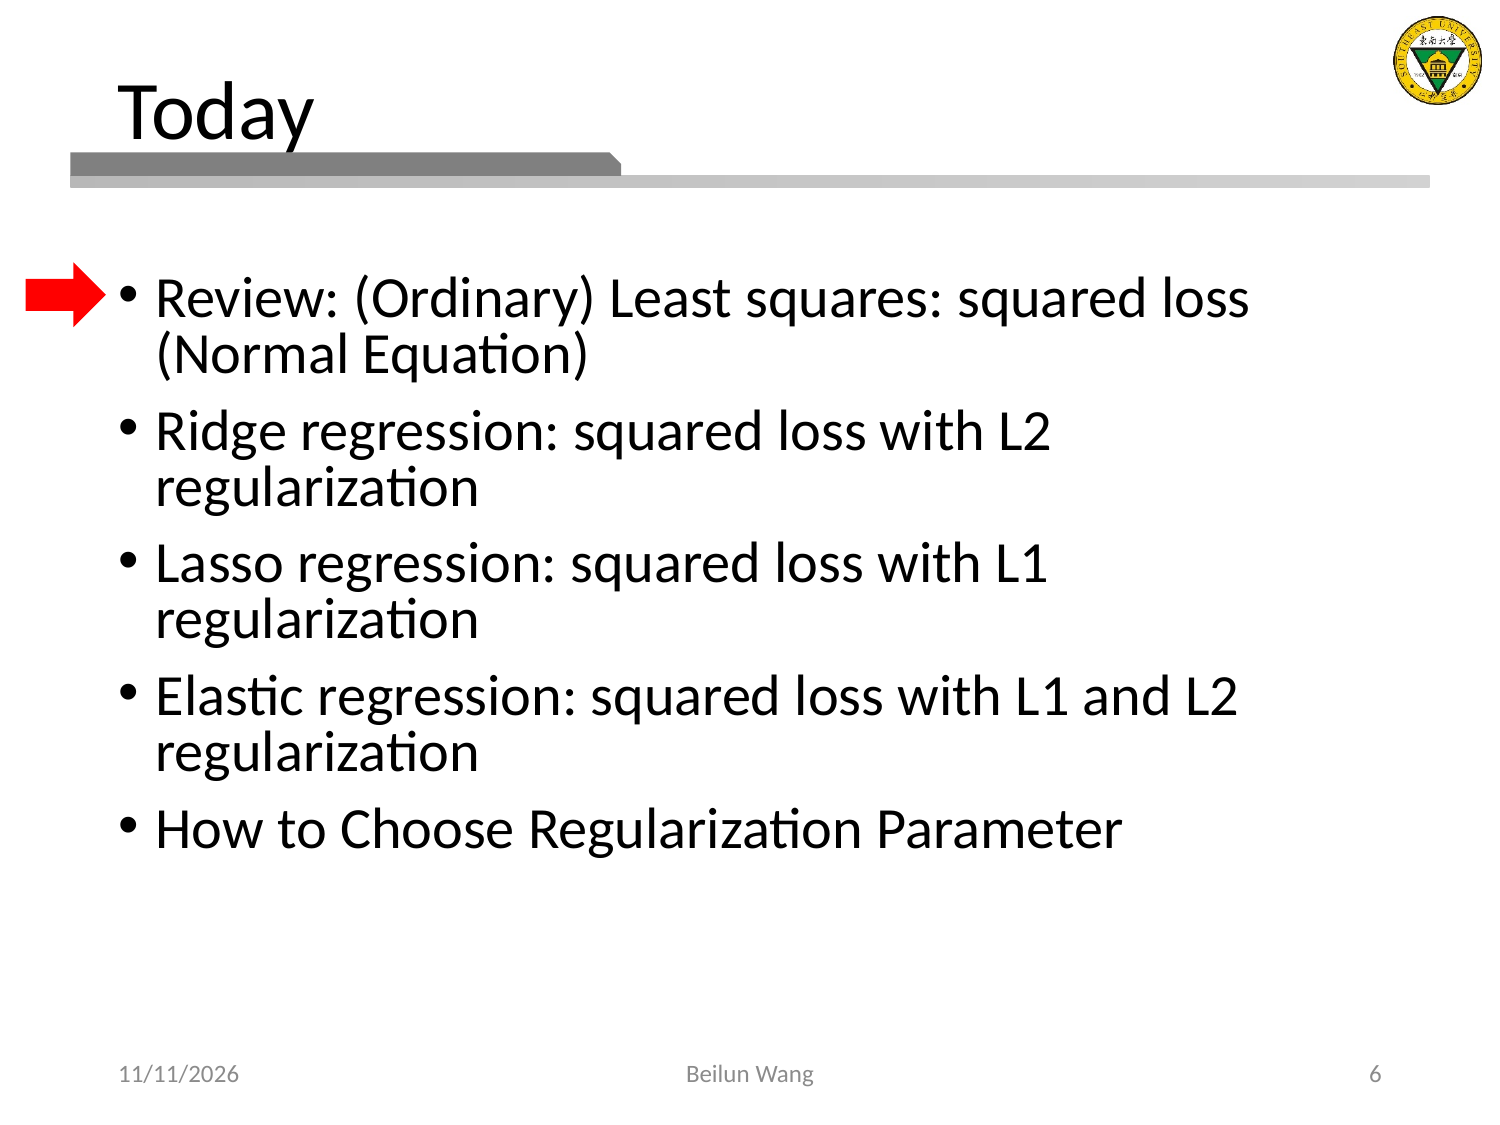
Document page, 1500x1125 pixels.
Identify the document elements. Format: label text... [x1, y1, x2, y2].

title Today [103, 59, 1361, 156]
list Review: (Ordinary) Least squares: squared loss (Normal Equation) Ridge regression: squared loss with L2 regularization Lasso regression: squared loss with L1 regularization Elastic regression: squared loss with L1 and L2 regularization How to Choose Regularization Parameter [103, 264, 1397, 1014]
text_box [25, 262, 106, 328]
footer Beilun Wang [496, 1042, 1004, 1103]
slide_number 6 [1059, 1042, 1397, 1103]
picture [1393, 16, 1482, 105]
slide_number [103, 1042, 441, 1103]
